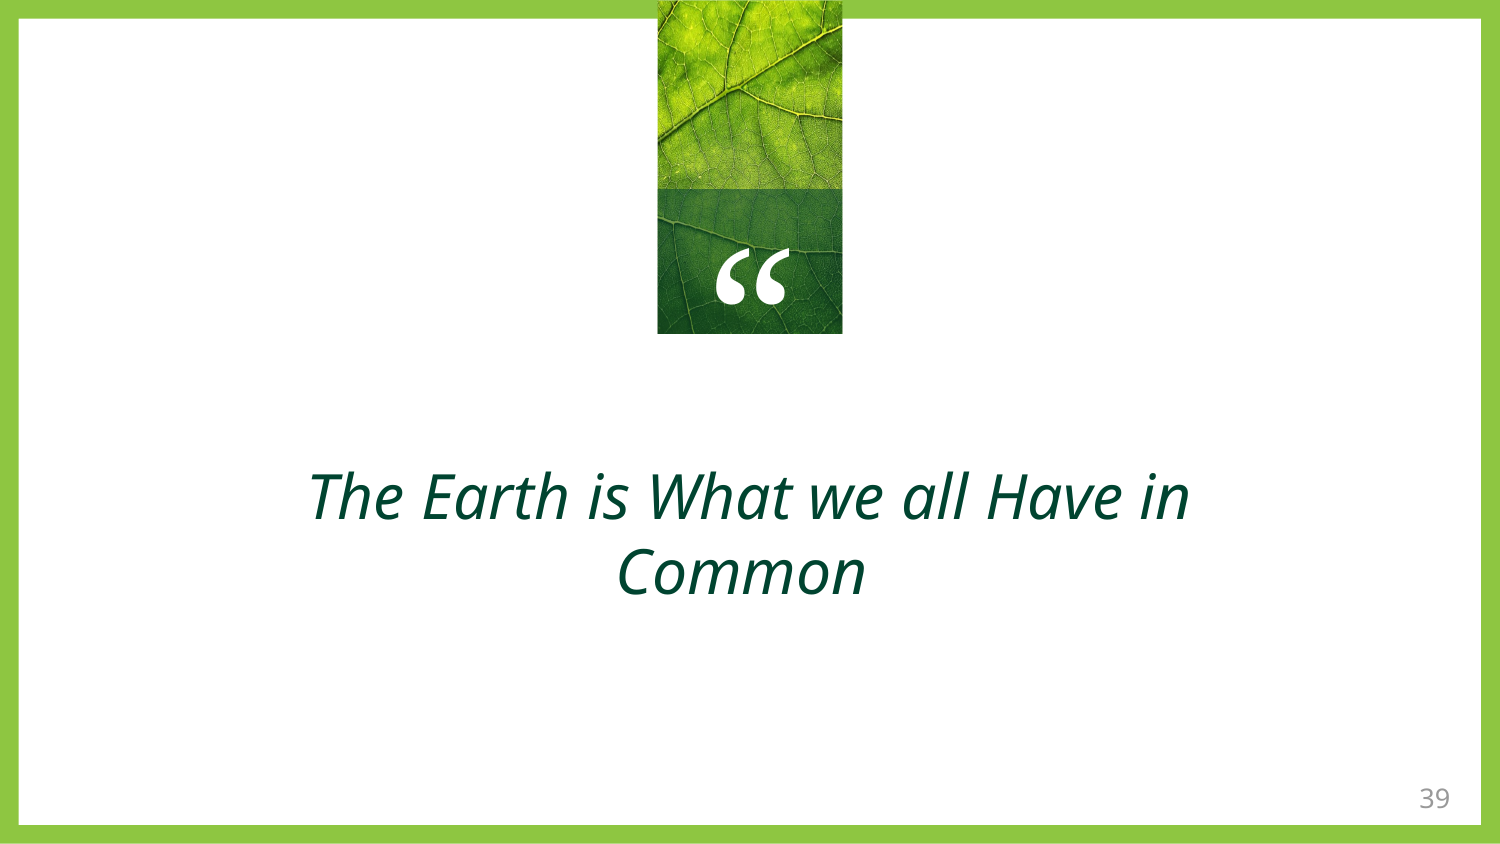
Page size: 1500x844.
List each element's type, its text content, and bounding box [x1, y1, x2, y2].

slide_number ‹#› [1391, 766, 1466, 832]
list The Earth is What we all Have in Common [266, 354, 1234, 490]
picture [657, 1, 843, 189]
